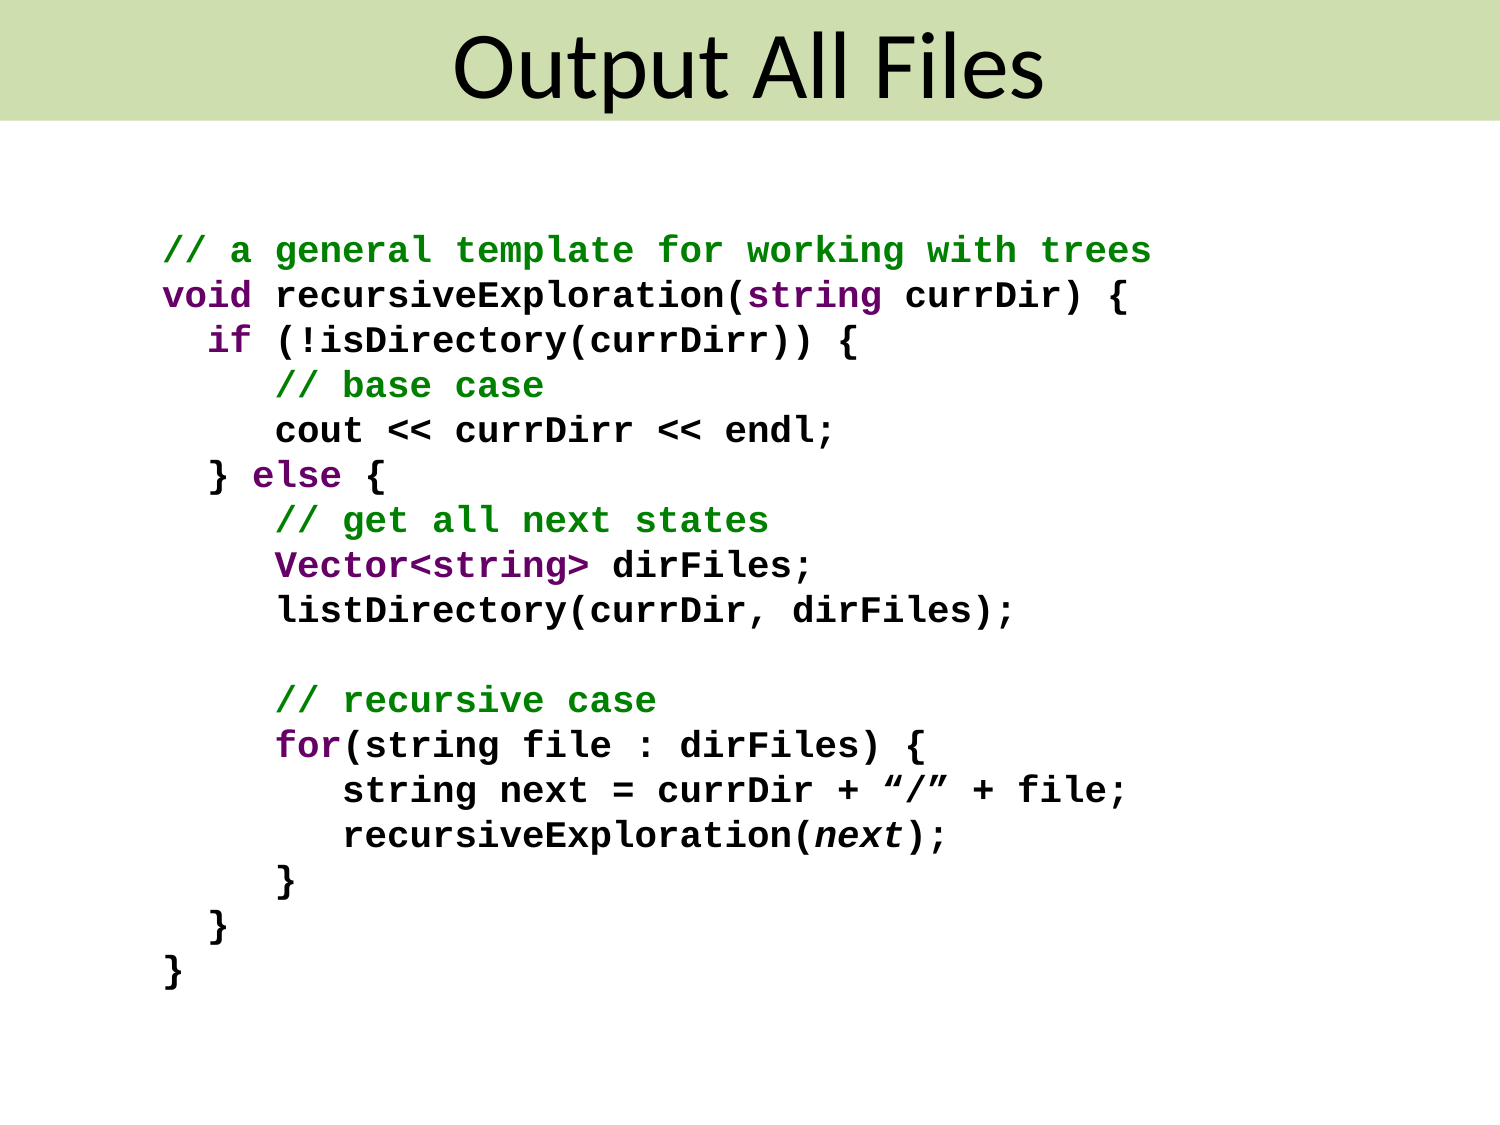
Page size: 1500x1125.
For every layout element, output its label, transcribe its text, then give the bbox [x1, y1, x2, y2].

text_box // a general template for working with trees void recursiveExploration(string currDir) { if (!isDirectory(currDirr)) { // base case cout << currDirr << endl; } else { // get all next states Vector<string> dirFiles; listDirectory(currDir, dirFiles); // recursive case for(string file : dirFiles) { string next = currDir + “/” + file; recursiveExploration(next); } } } [147, 218, 1167, 1043]
text_box Output All Files [0, 0, 1500, 121]
